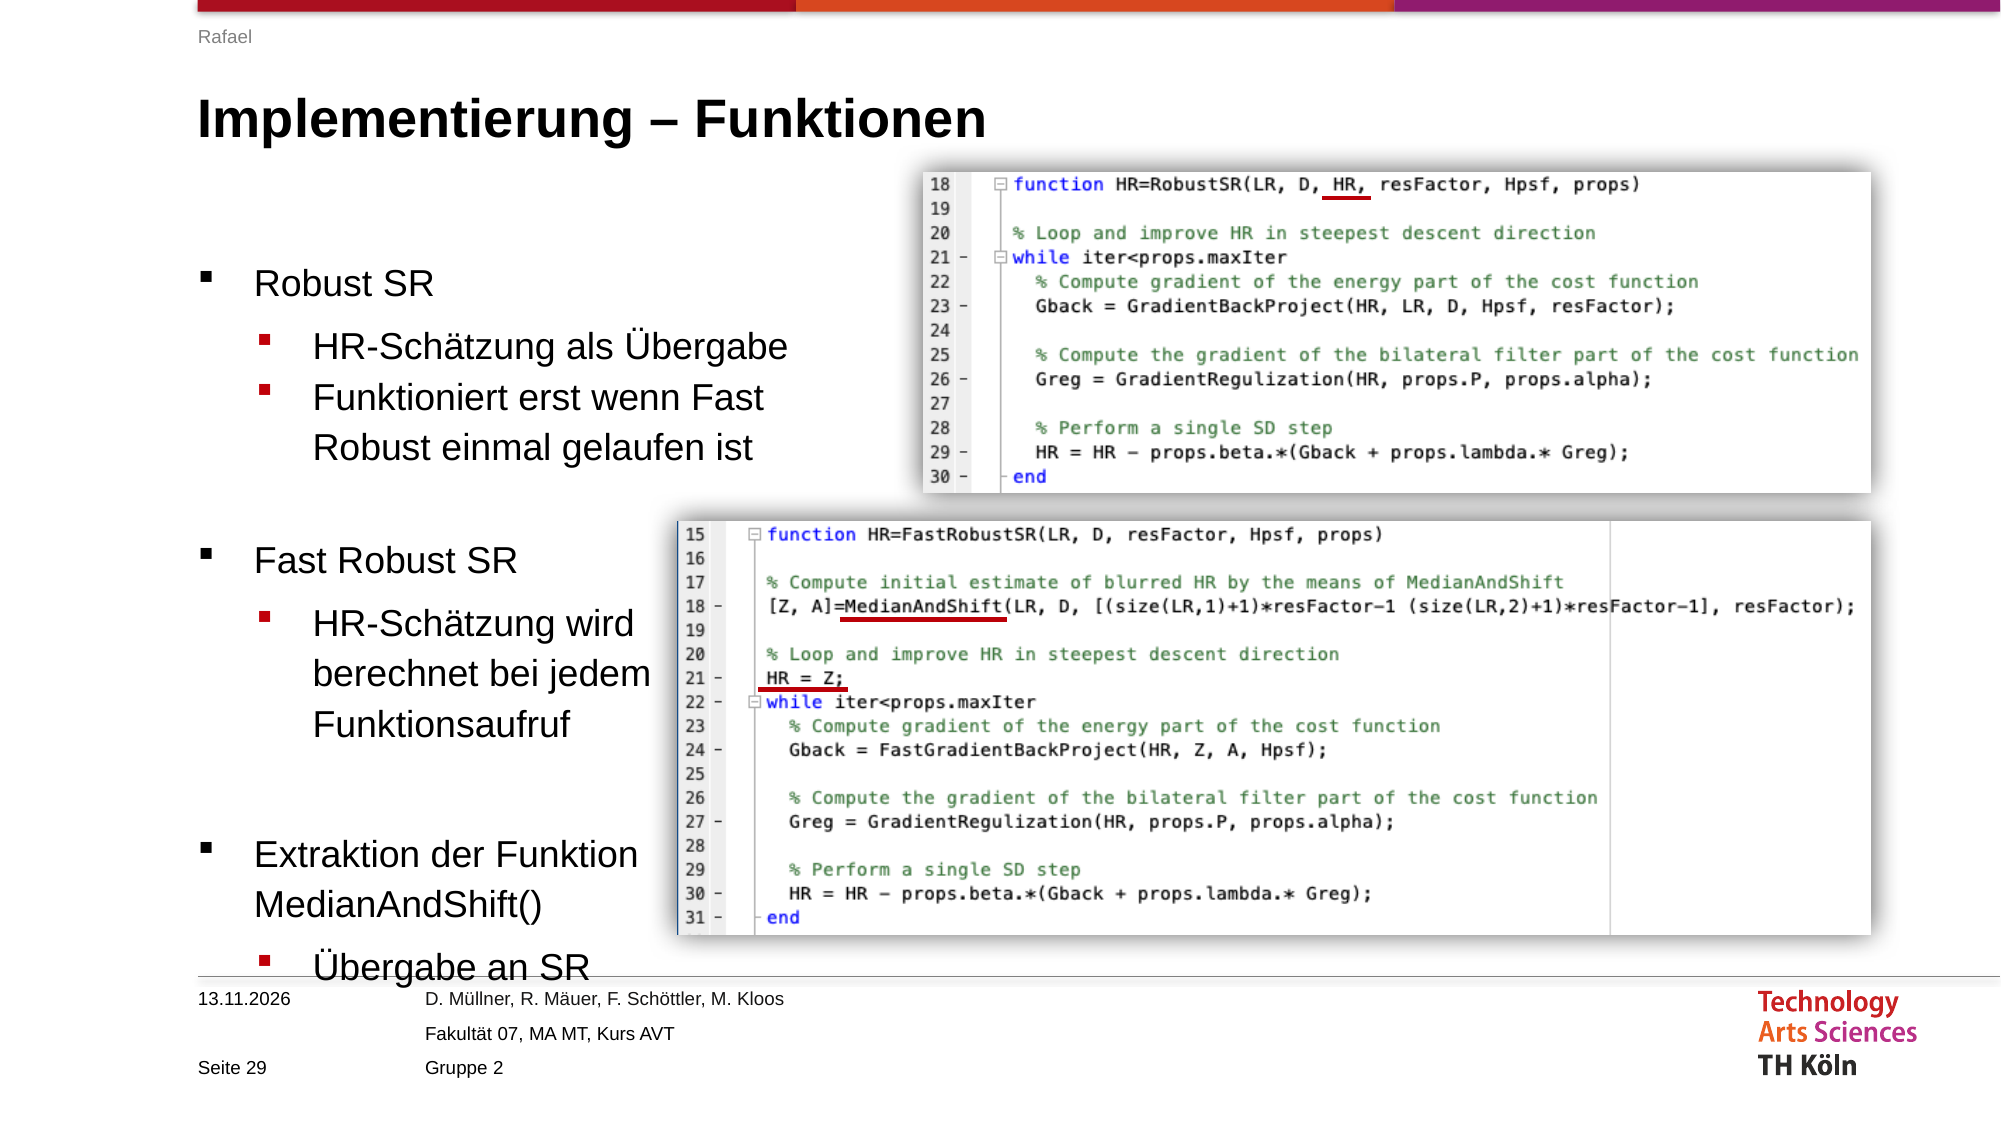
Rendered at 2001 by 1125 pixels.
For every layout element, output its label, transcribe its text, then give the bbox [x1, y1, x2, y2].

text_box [923, 172, 1872, 494]
slide_number Seite 29 [197, 1043, 411, 1079]
list Rafael [197, 24, 1968, 60]
title Implementierung – Funktionen [197, 85, 1970, 233]
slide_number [197, 986, 411, 1016]
list Robust SR HR-Schätzung als Übergabe Funktioniert erst wenn Fast Robust einmal gelaufen ist Fast Robust SR HR-Schätzung wird berechnet bei jedem Funktionsaufruf Extraktion der Funktion MedianAndShift() Übergabe an SR [197, 253, 805, 963]
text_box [677, 521, 1872, 935]
